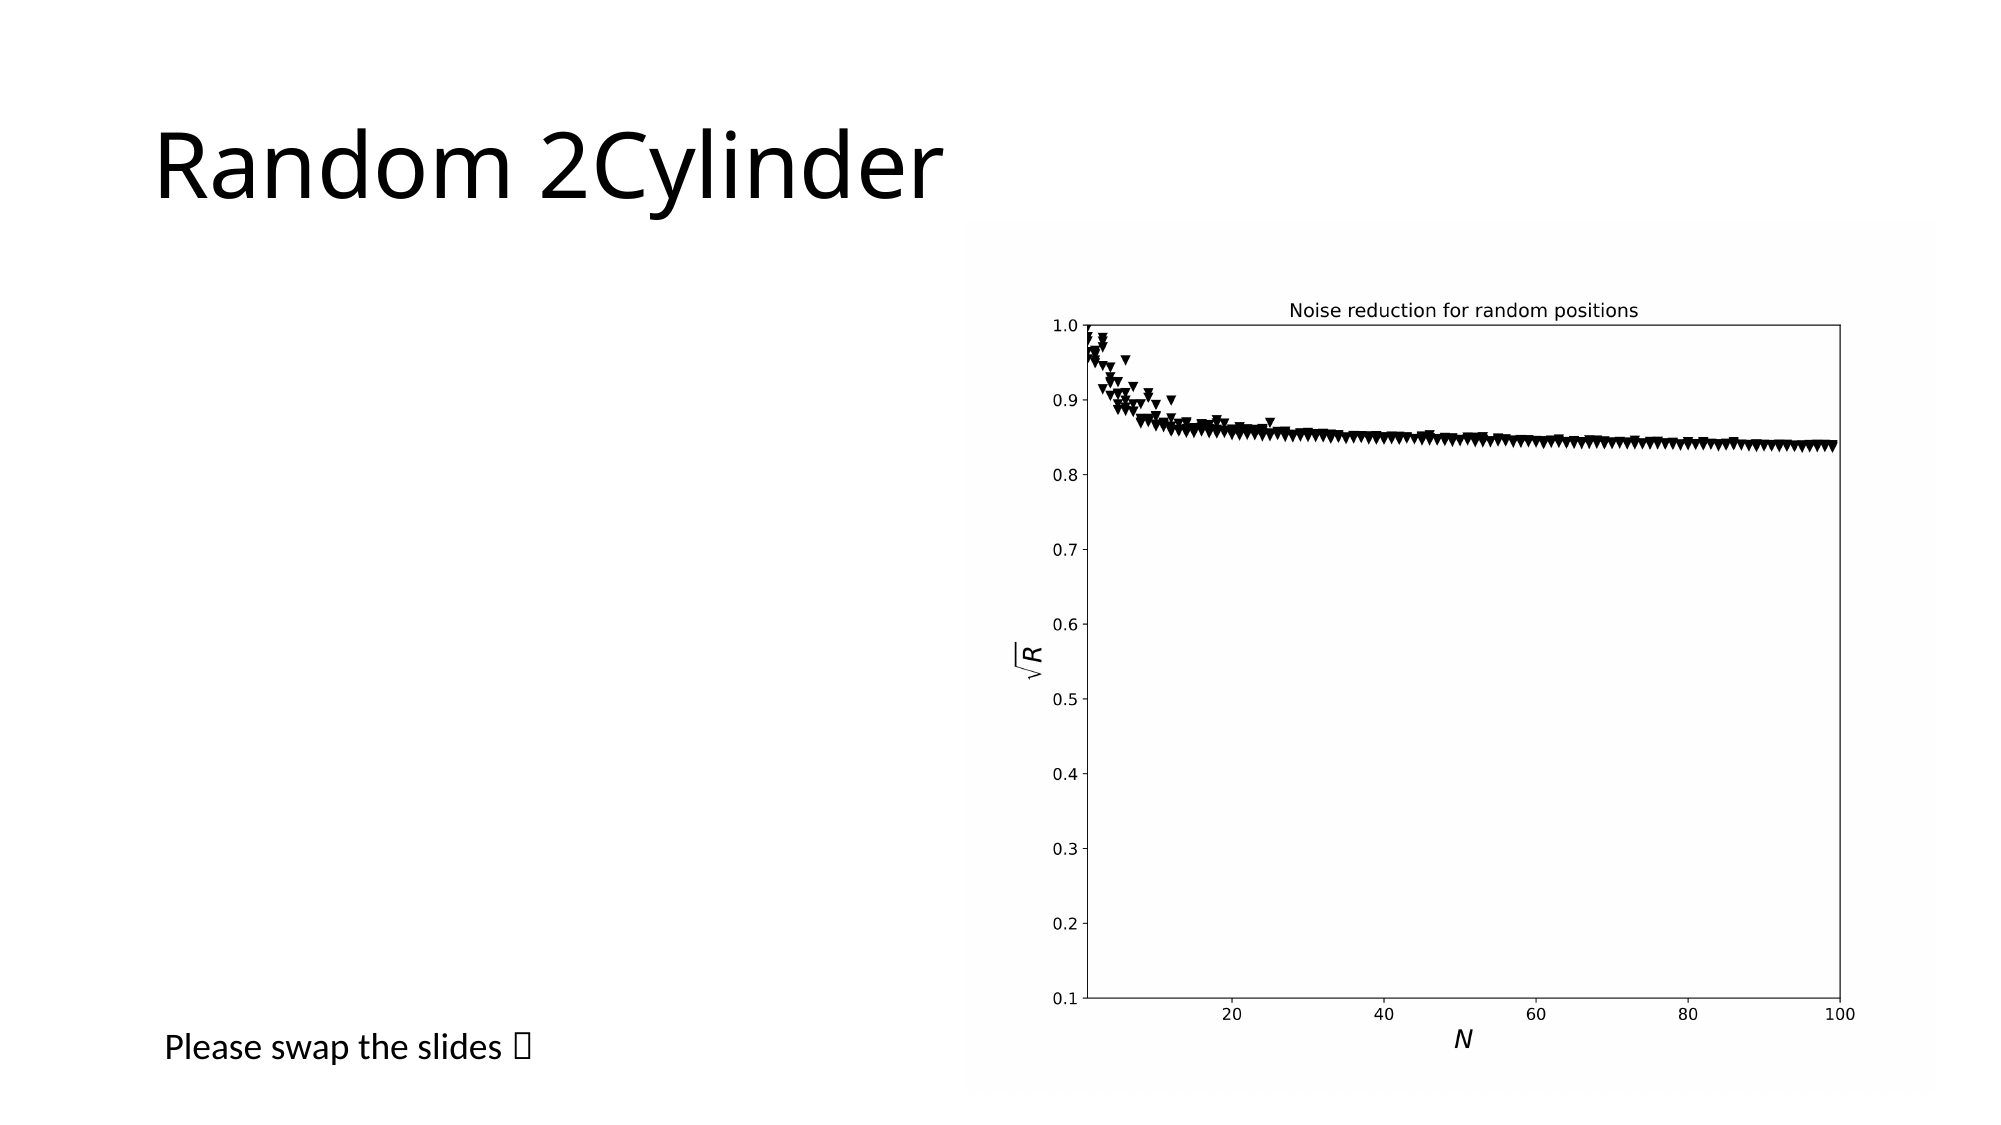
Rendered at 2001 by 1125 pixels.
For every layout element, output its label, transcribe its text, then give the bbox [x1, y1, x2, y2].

title Random 2Cylinder [137, 59, 1863, 278]
text_box Please swap the slides  [149, 1014, 768, 1075]
picture [966, 220, 1937, 1094]
